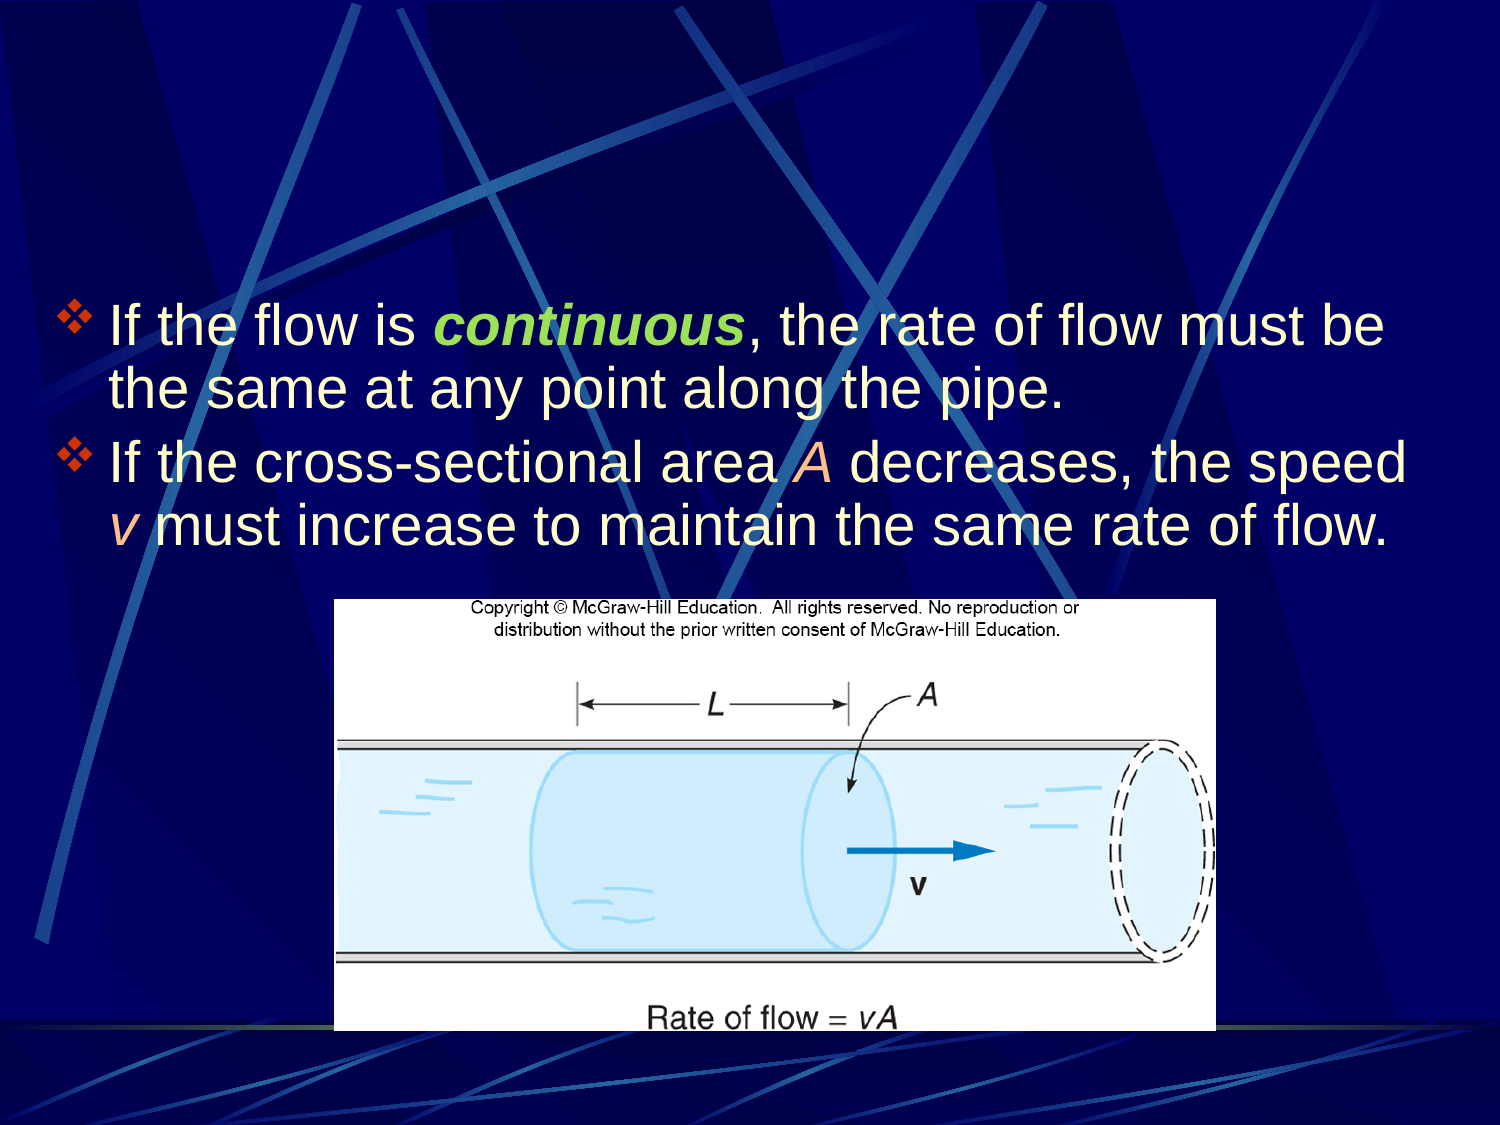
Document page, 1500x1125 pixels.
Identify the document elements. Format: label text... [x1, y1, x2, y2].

picture [333, 599, 1217, 1031]
list If the flow is continuous, the rate of flow must be the same at any point along the pipe. If the cross-sectional area A decreases, the speed v must increase to maintain the same rate of flow. [37, 287, 1463, 1013]
